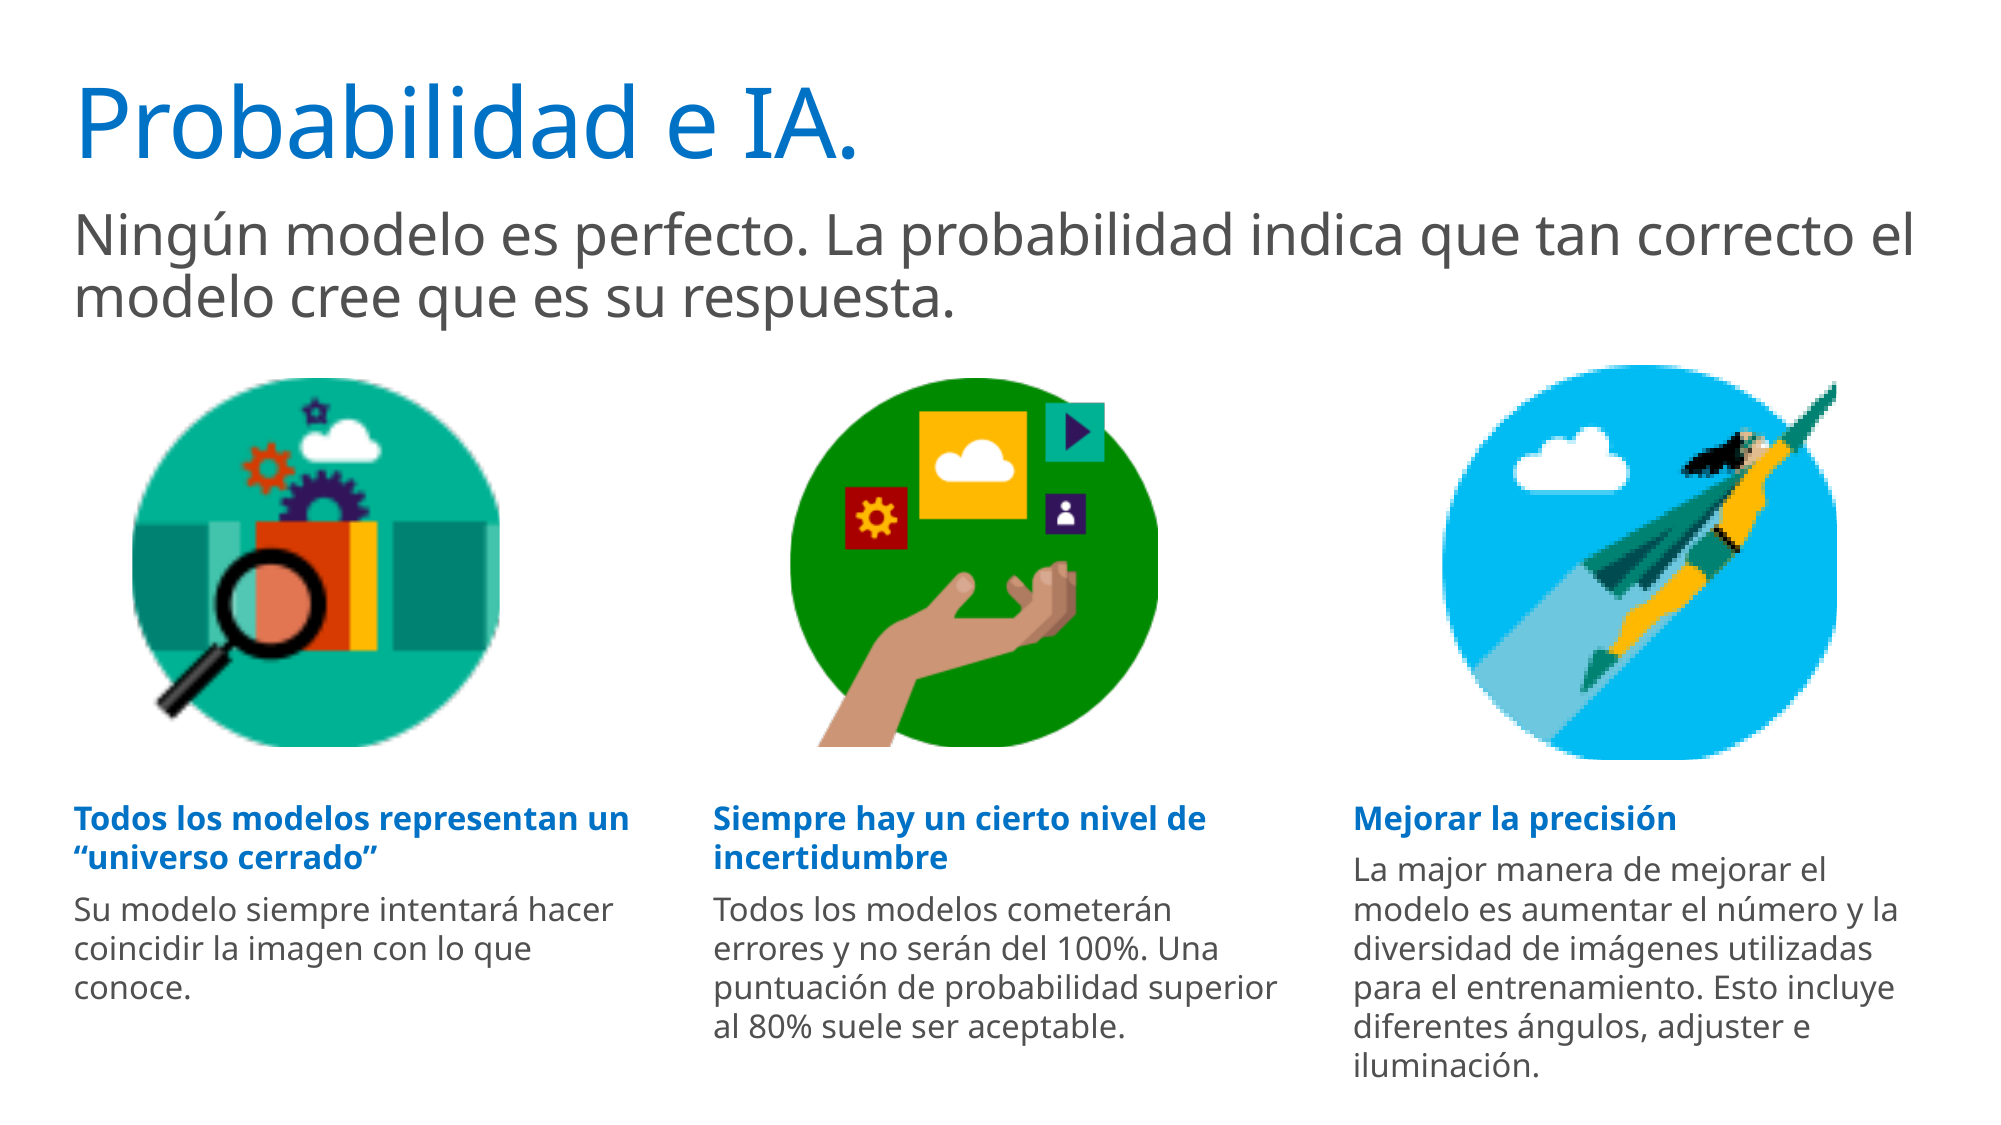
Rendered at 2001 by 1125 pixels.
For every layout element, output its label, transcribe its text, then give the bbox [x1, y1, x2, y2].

picture [1514, 424, 1629, 494]
picture [1703, 609, 1838, 760]
text_box Todos los modelos representan un “universo cerrado” Su modelo siempre intentará hacer coincidir la imagen con lo que conoce. [58, 783, 662, 1033]
text_box Mejorar la precisión La major manera de mejorar el modelo es aumentar el número y la diversidad de imágenes utilizadas para el entrenamiento. Esto incluye diferentes ángulos, adjuster e iluminación. [1338, 783, 1942, 1067]
text_box Siempre hay un cierto nivel de incertidumbre Todos los modelos cometerán errores y no serán del 100%. Una puntuación de probabilidad superior al 80% suele ser aceptable. [698, 783, 1302, 1033]
picture [1442, 365, 1838, 760]
picture [1442, 365, 1629, 552]
picture [132, 378, 500, 747]
list Ningún modelo es perfecto. La probabilidad indica que tan correcto el modelo cree que es su respuesta. [58, 191, 1942, 324]
title Probabilidad e IA. [58, 58, 1942, 191]
picture [790, 378, 1159, 747]
